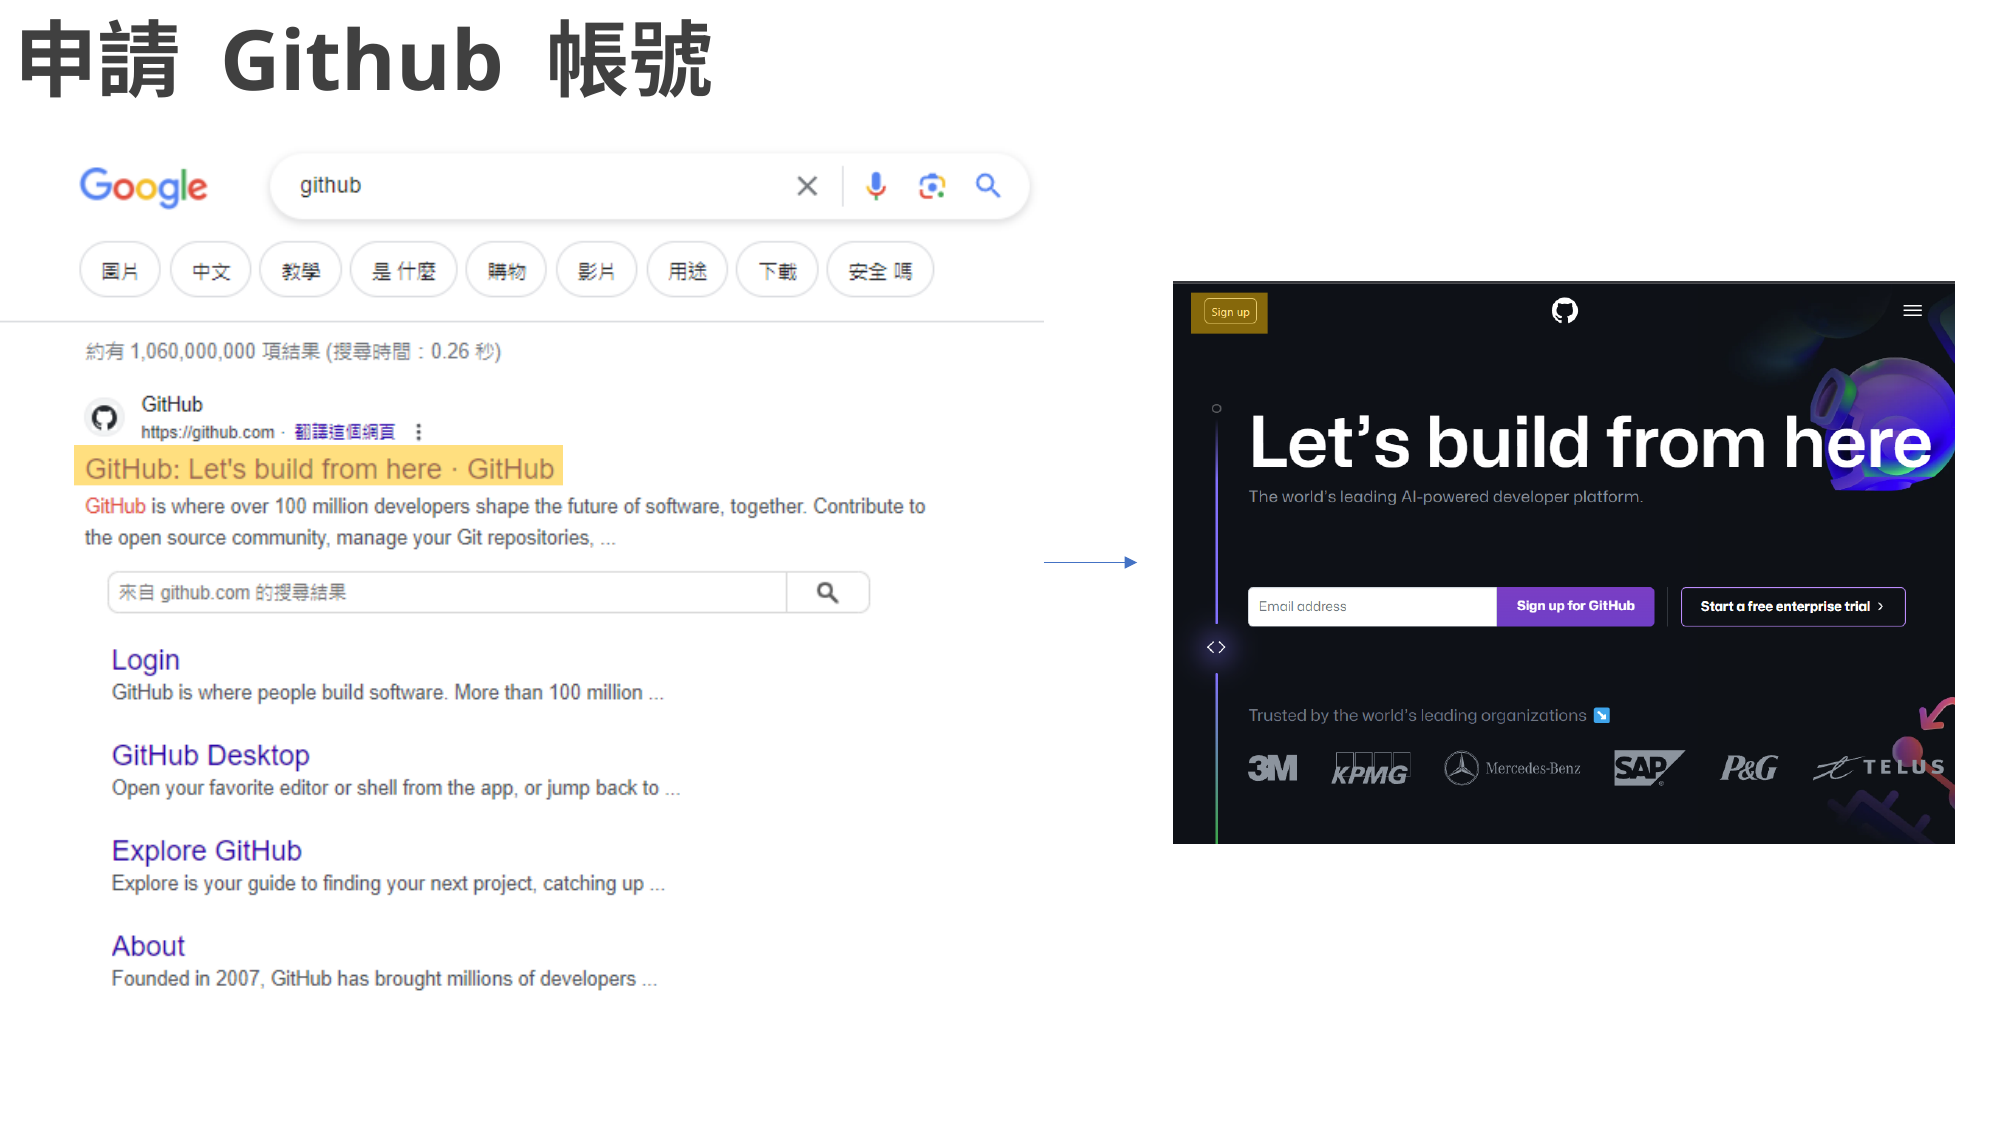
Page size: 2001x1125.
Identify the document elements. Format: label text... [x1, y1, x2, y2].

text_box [1173, 281, 1955, 844]
text_box 申請 Github 帳號 [0, 0, 2000, 115]
picture [0, 124, 1044, 1001]
